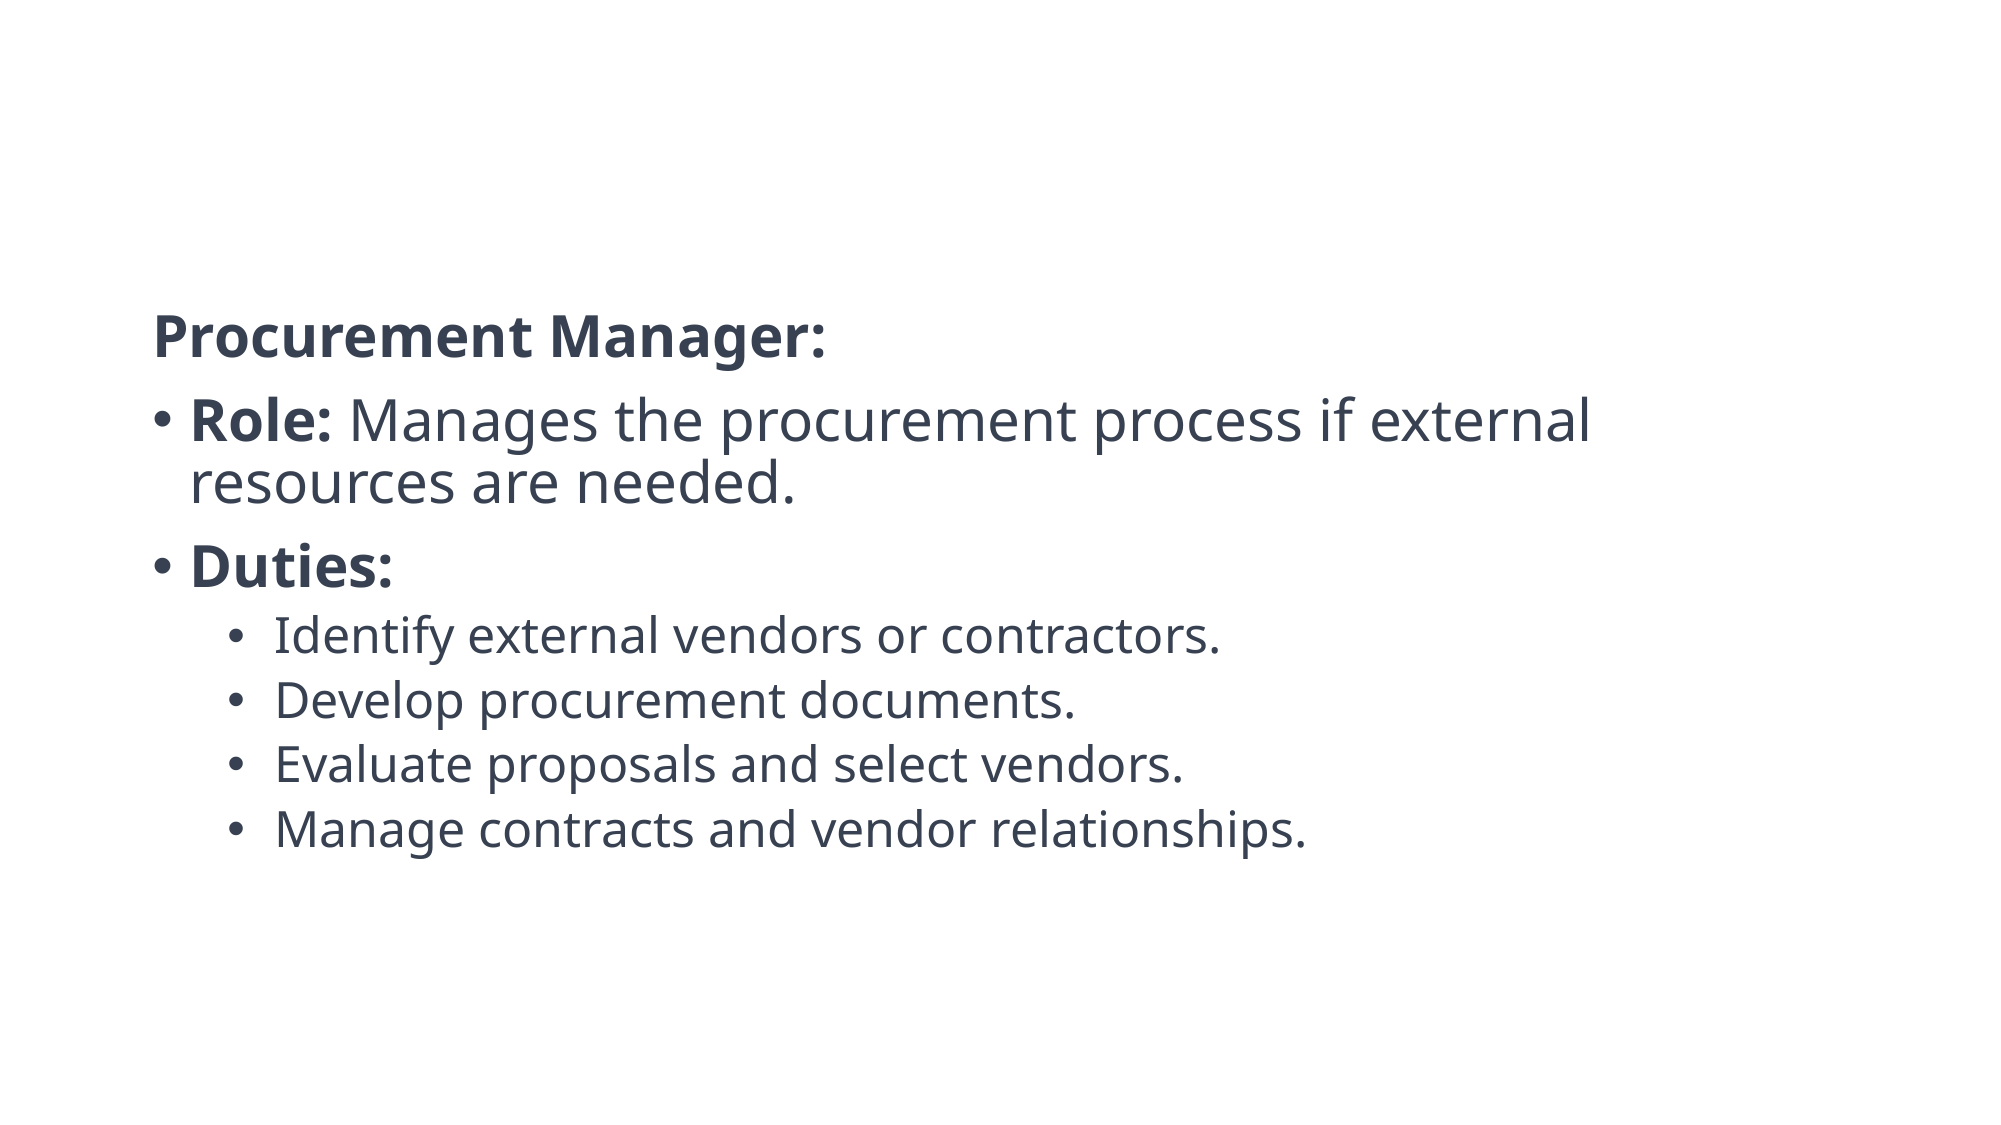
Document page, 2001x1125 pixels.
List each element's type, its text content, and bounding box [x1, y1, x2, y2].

list Procurement Manager: Role: Manages the procurement process if external resources are needed. Duties: Identify external vendors or contractors. Develop procurement documents. Evaluate proposals and select vendors. Manage contracts and vendor relationships. [137, 299, 1863, 1014]
